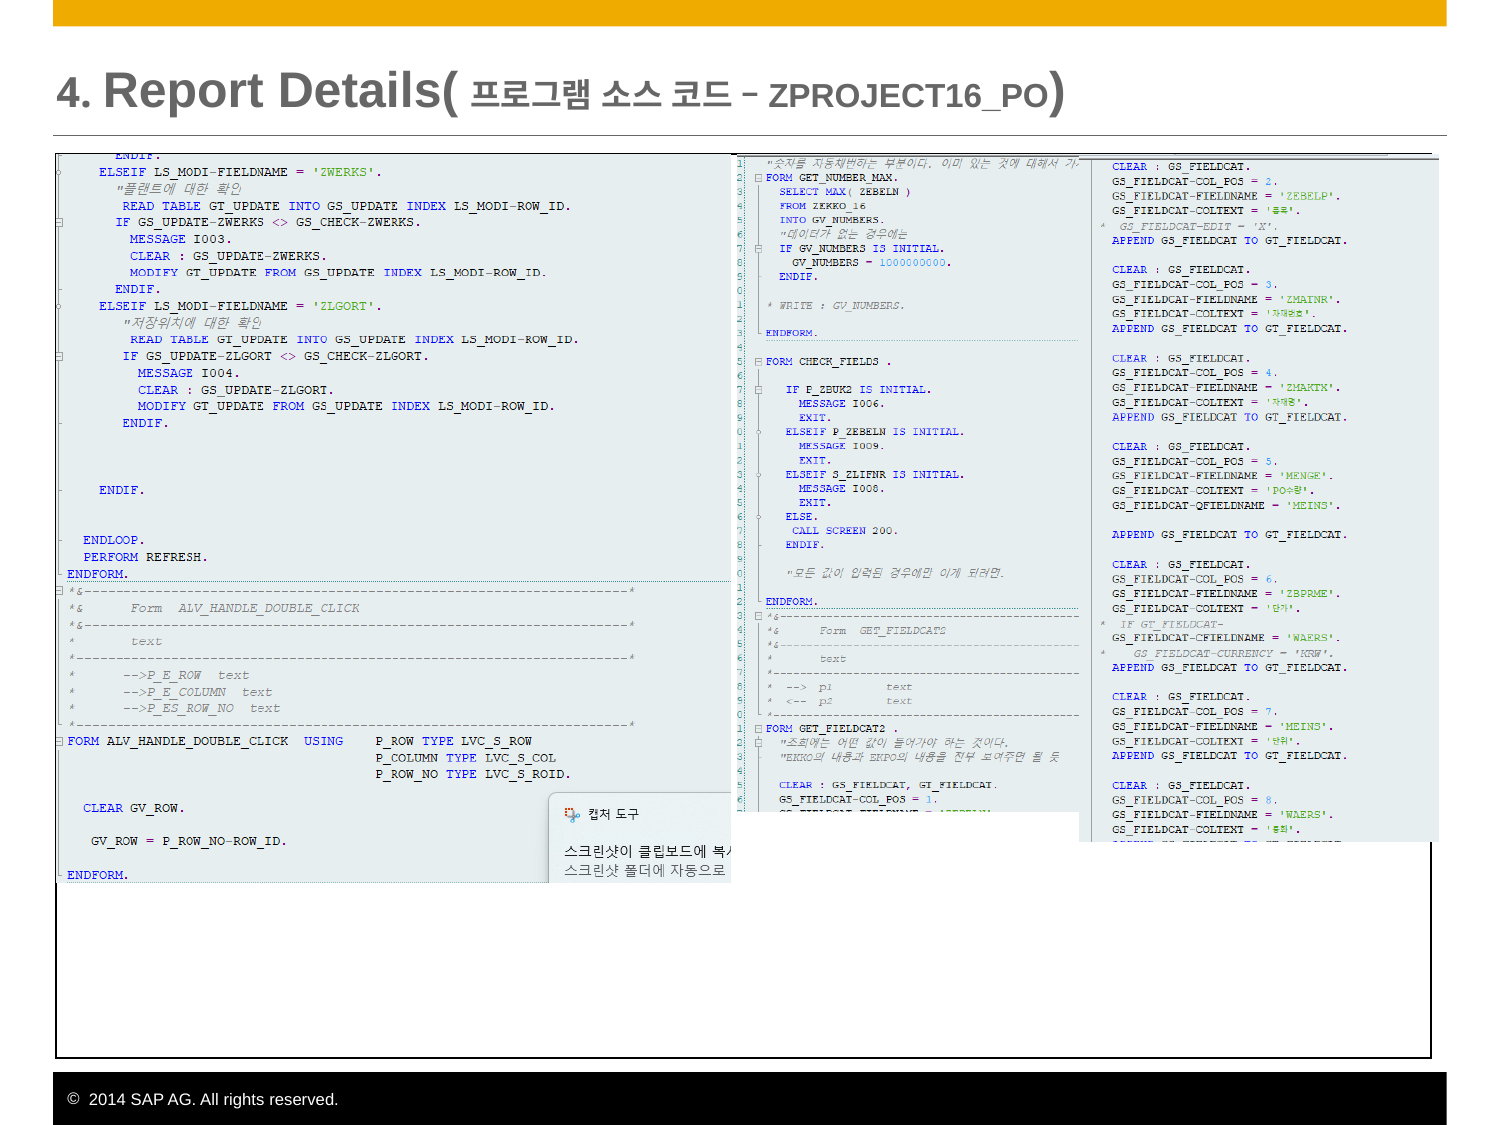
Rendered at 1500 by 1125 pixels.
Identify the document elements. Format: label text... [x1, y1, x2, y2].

table_header [57, 820, 1430, 1057]
picture [55, 153, 731, 884]
picture [737, 153, 1439, 842]
title 4. Report Details(프로그램 소스 코드 –ZPROJECT16_PO) [56, 50, 1407, 124]
